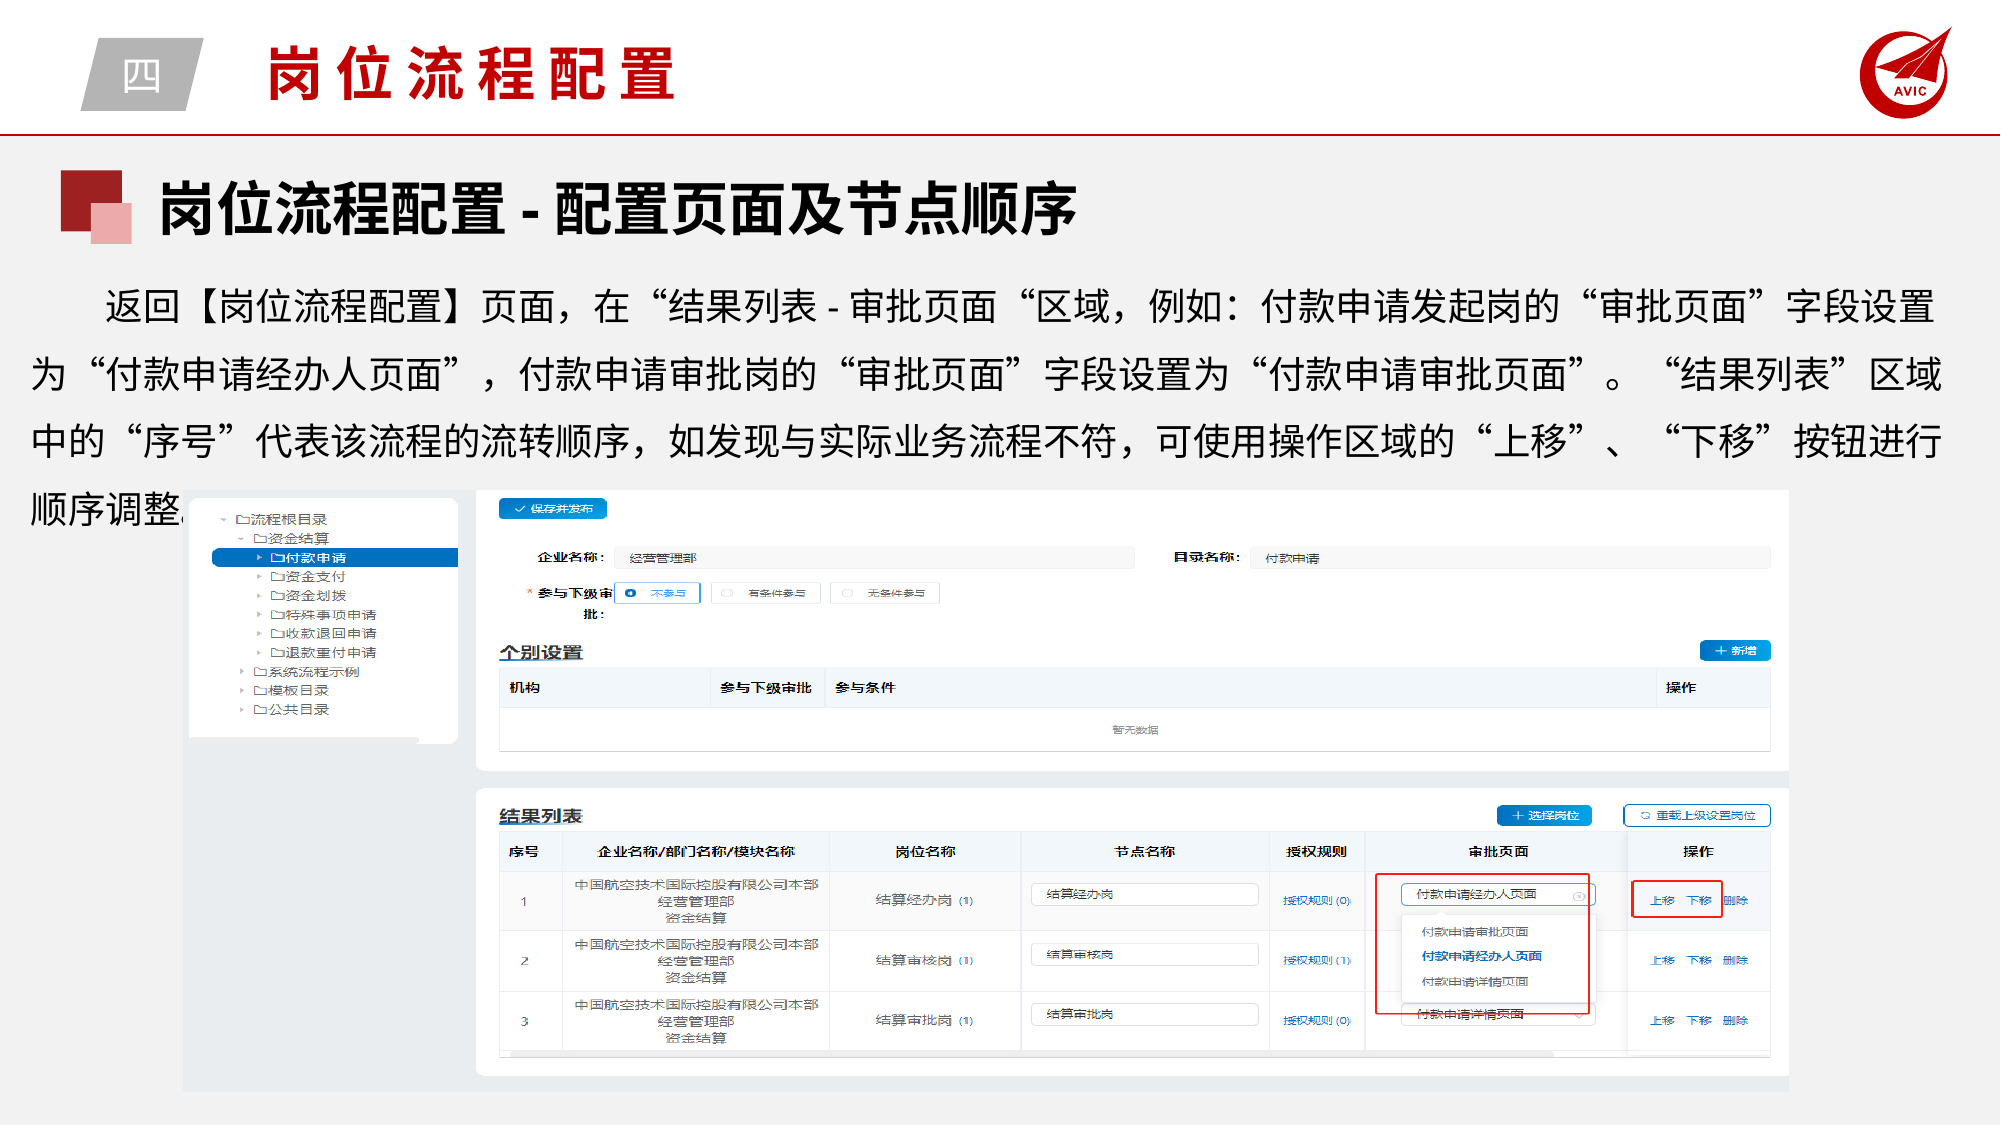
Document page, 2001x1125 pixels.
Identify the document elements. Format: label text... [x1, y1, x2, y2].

text_box [60, 169, 123, 232]
text_box 岗位流程配置-配置页面及节点顺序 [143, 164, 1146, 250]
text_box 岗位流程配置 [250, 37, 1515, 116]
text_box [90, 202, 133, 245]
text_box 四 [79, 36, 206, 112]
picture [183, 490, 1789, 1092]
text_box 返回【岗位流程配置】页面，在“结果列表-审批页面“区域，例如：付款申请发起岗的“审批页面”字段设置为“付款申请经办人页面”，付款申请审批岗的“审批页面”字段设置为“付款申请审批页面”。“结果列表”区域中的“序号”代表该流程的流转顺序，如发现与实际业务流程不符，可使用操作区域的“上移”、“下移”按钮进行顺序调整。 [16, 253, 1976, 538]
